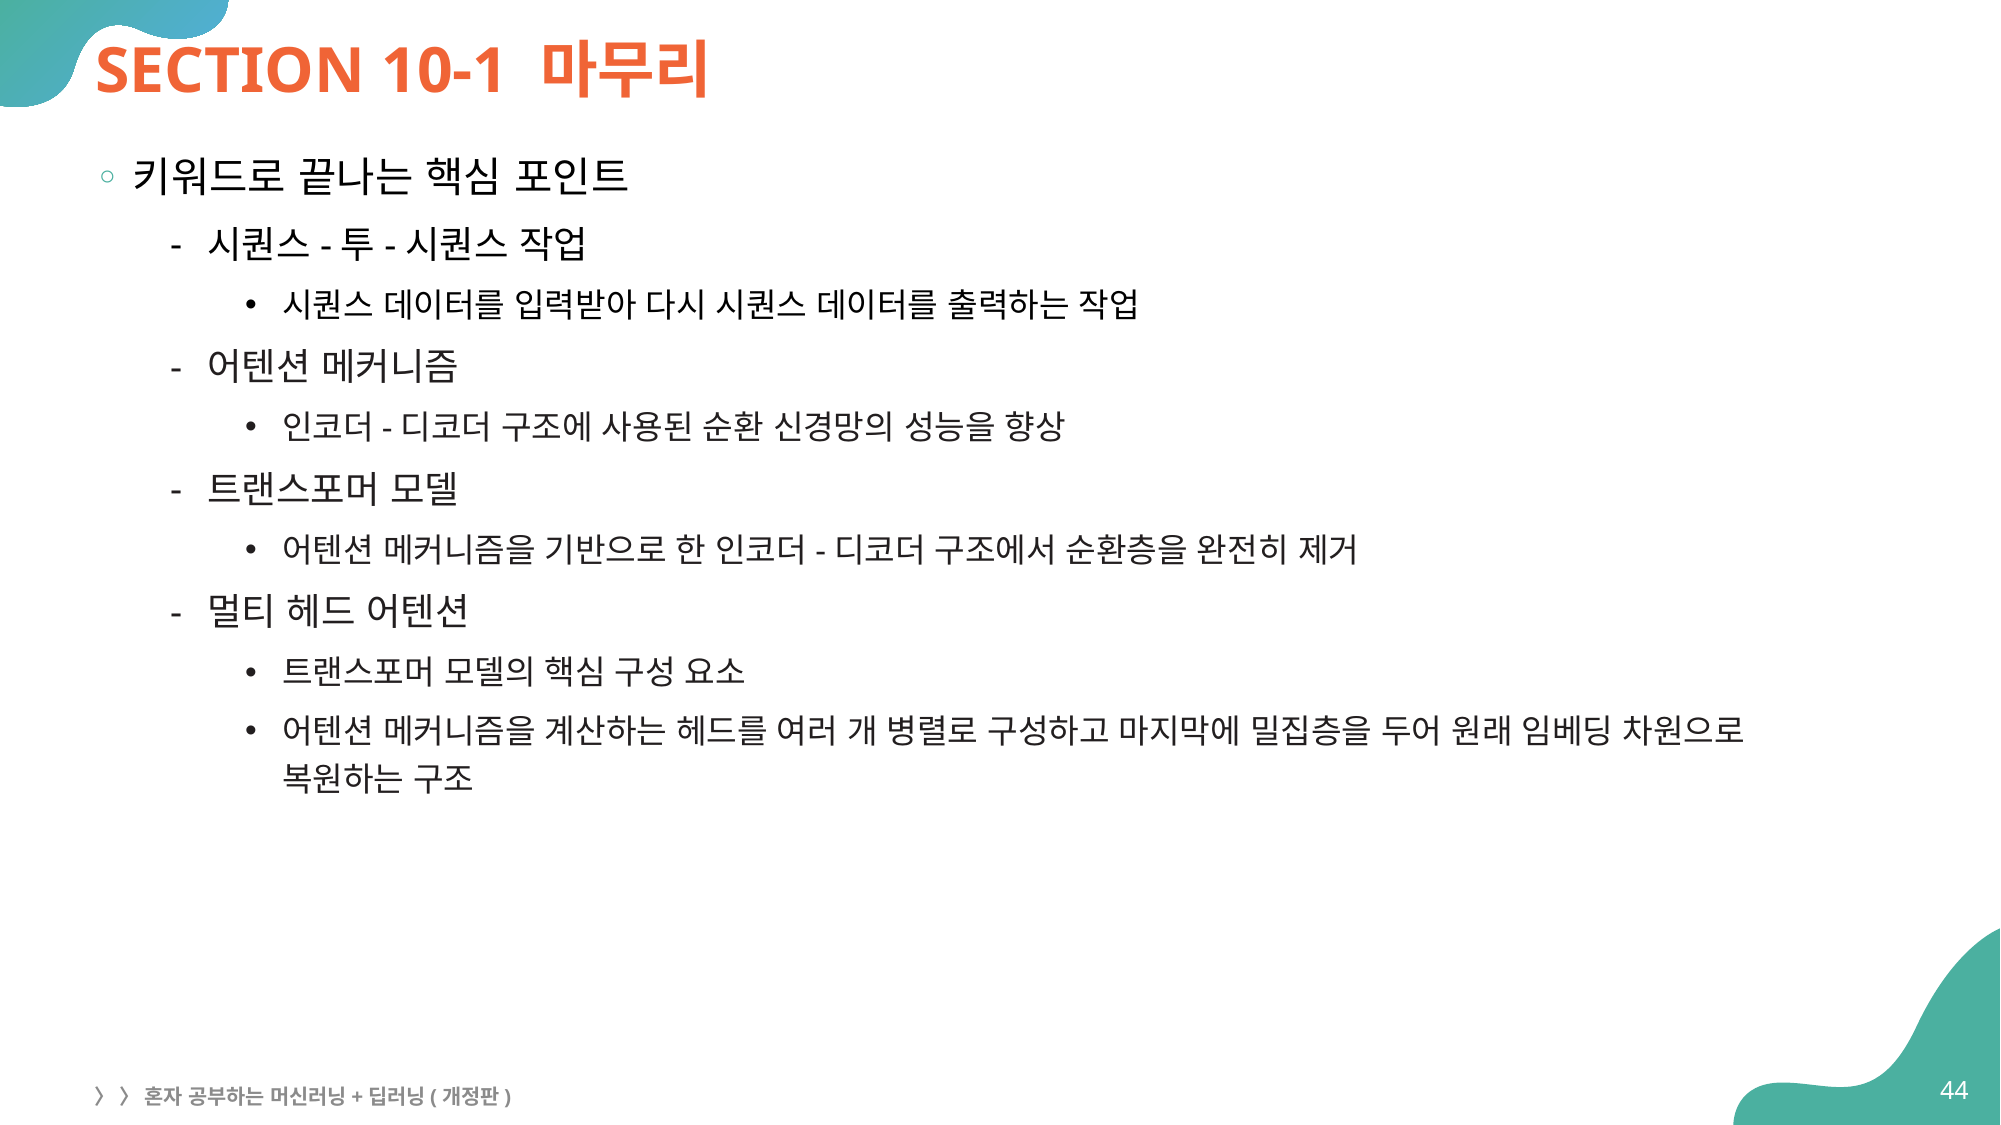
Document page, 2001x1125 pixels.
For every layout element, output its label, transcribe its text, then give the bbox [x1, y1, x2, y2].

footer 〉 〉 혼자 공부하는 머신러닝+딥러닝(개정판) [79, 1078, 755, 1114]
title SECTION 10-1 마무리 [79, 17, 1931, 128]
slide_number 44 [1917, 1061, 1984, 1122]
list 키워드로 끝나는 핵심 포인트 시퀀스-투-시퀀스 작업 시퀀스 데이터를 입력받아 다시 시퀀스 데이터를 출력하는 작업 어텐션 메커니즘 인코더-디코더 구조에 사용된 순환 신경망의 성능을 향상 트랜스포머 모델 어텐션 메커니즘을 기반으로 한 인코더-디코더 구조에서 순환층을 완전히 제거 멀티 헤드 어텐션 트랜스포머 모델의 핵심 구성 요소 어텐션 메커니즘을 계산하는 헤드를 여러 개 병렬로 구성하고 마지막에 밀집층을 두어 원래 임베딩 차원으로 복원하는 구조 [79, 133, 1984, 1044]
